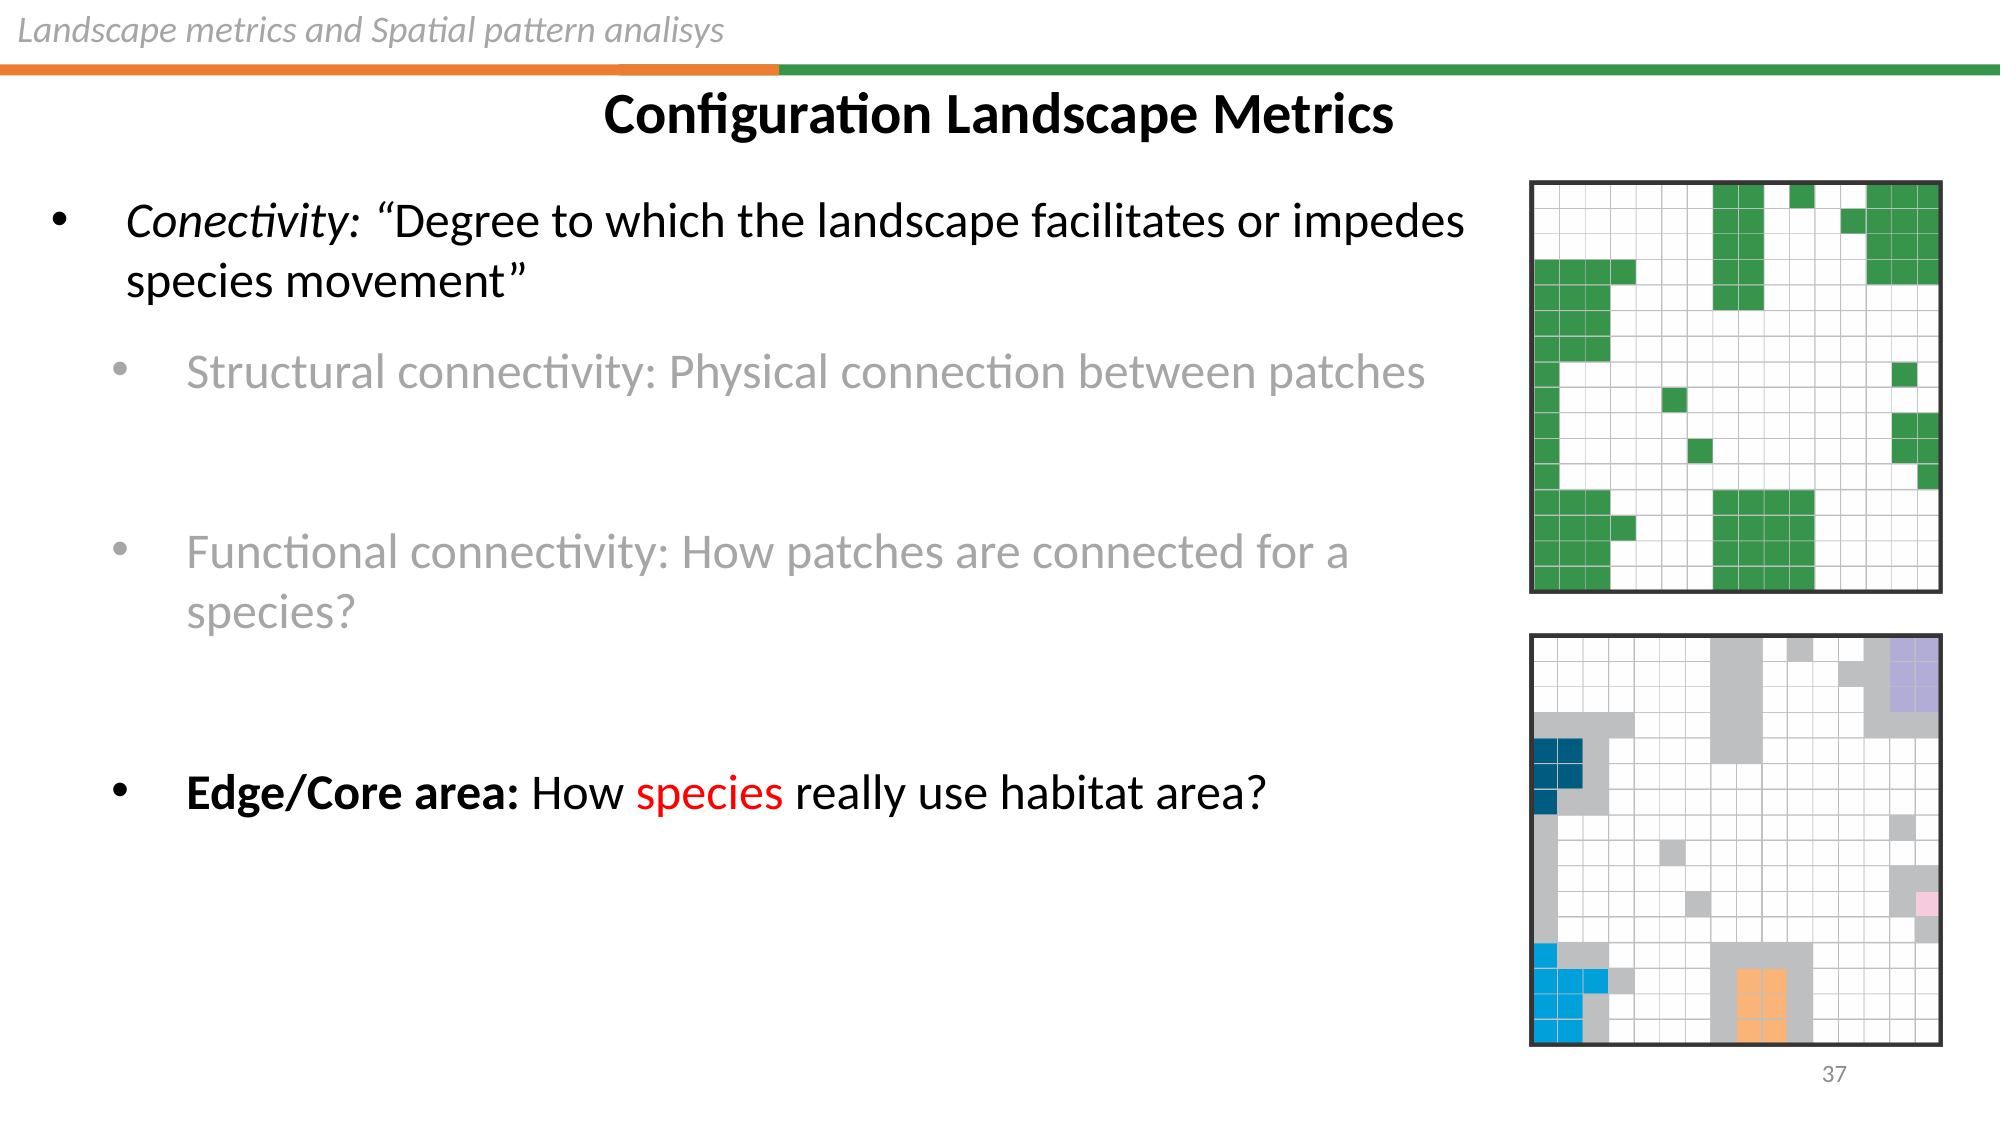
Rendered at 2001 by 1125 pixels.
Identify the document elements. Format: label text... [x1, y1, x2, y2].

text_box [0, 63, 780, 76]
text_box Functional connectivity: How patches are connected for a species? [96, 511, 1484, 646]
picture [1529, 633, 1943, 1048]
text_box Configuration Landscape Metrics [589, 76, 1410, 153]
picture [1529, 180, 1943, 594]
text_box Conectivity: “Degree to which the landscape facilitates or impedes species movement” [36, 180, 1529, 316]
text_box Structural connectivity: Physical connection between patches [96, 331, 1450, 406]
text_box Edge/Core area: How species really use habitat area? [96, 752, 1484, 827]
text_box Landscape metrics and Spatial pattern analisys [2, 0, 740, 58]
slide_number 37 [1412, 1042, 1863, 1103]
text_box [780, 63, 2000, 76]
